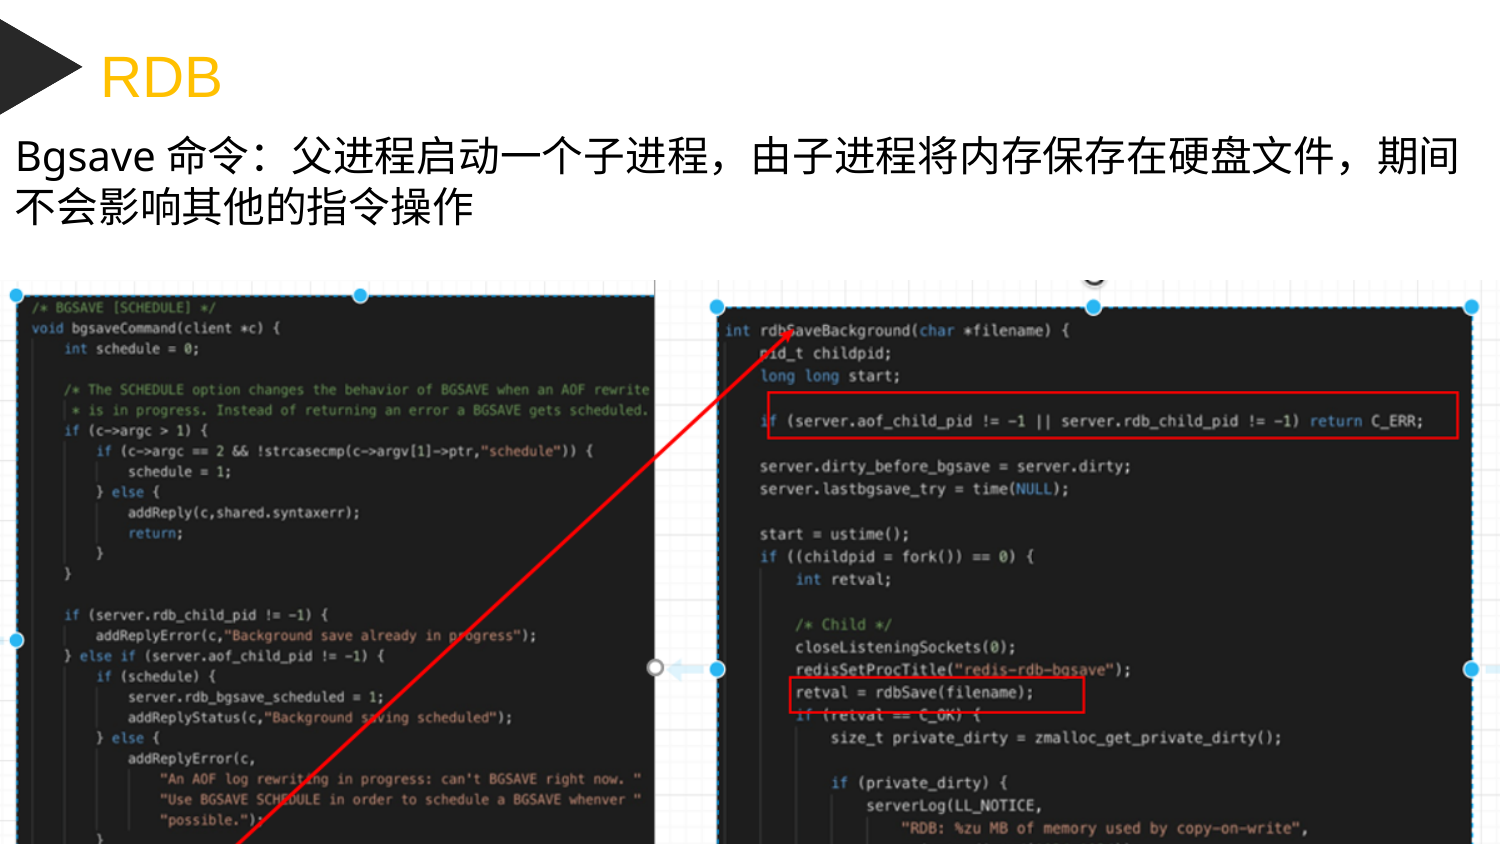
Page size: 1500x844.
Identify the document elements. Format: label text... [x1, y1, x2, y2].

text_box [0, 19, 83, 115]
text_box RDB [85, 32, 239, 117]
picture [0, 280, 1500, 844]
text_box Bgsave命令：父进程启动一个子进程，由子进程将内存保存在硬盘文件，期间不会影响其他的指令操作 [0, 122, 1500, 280]
